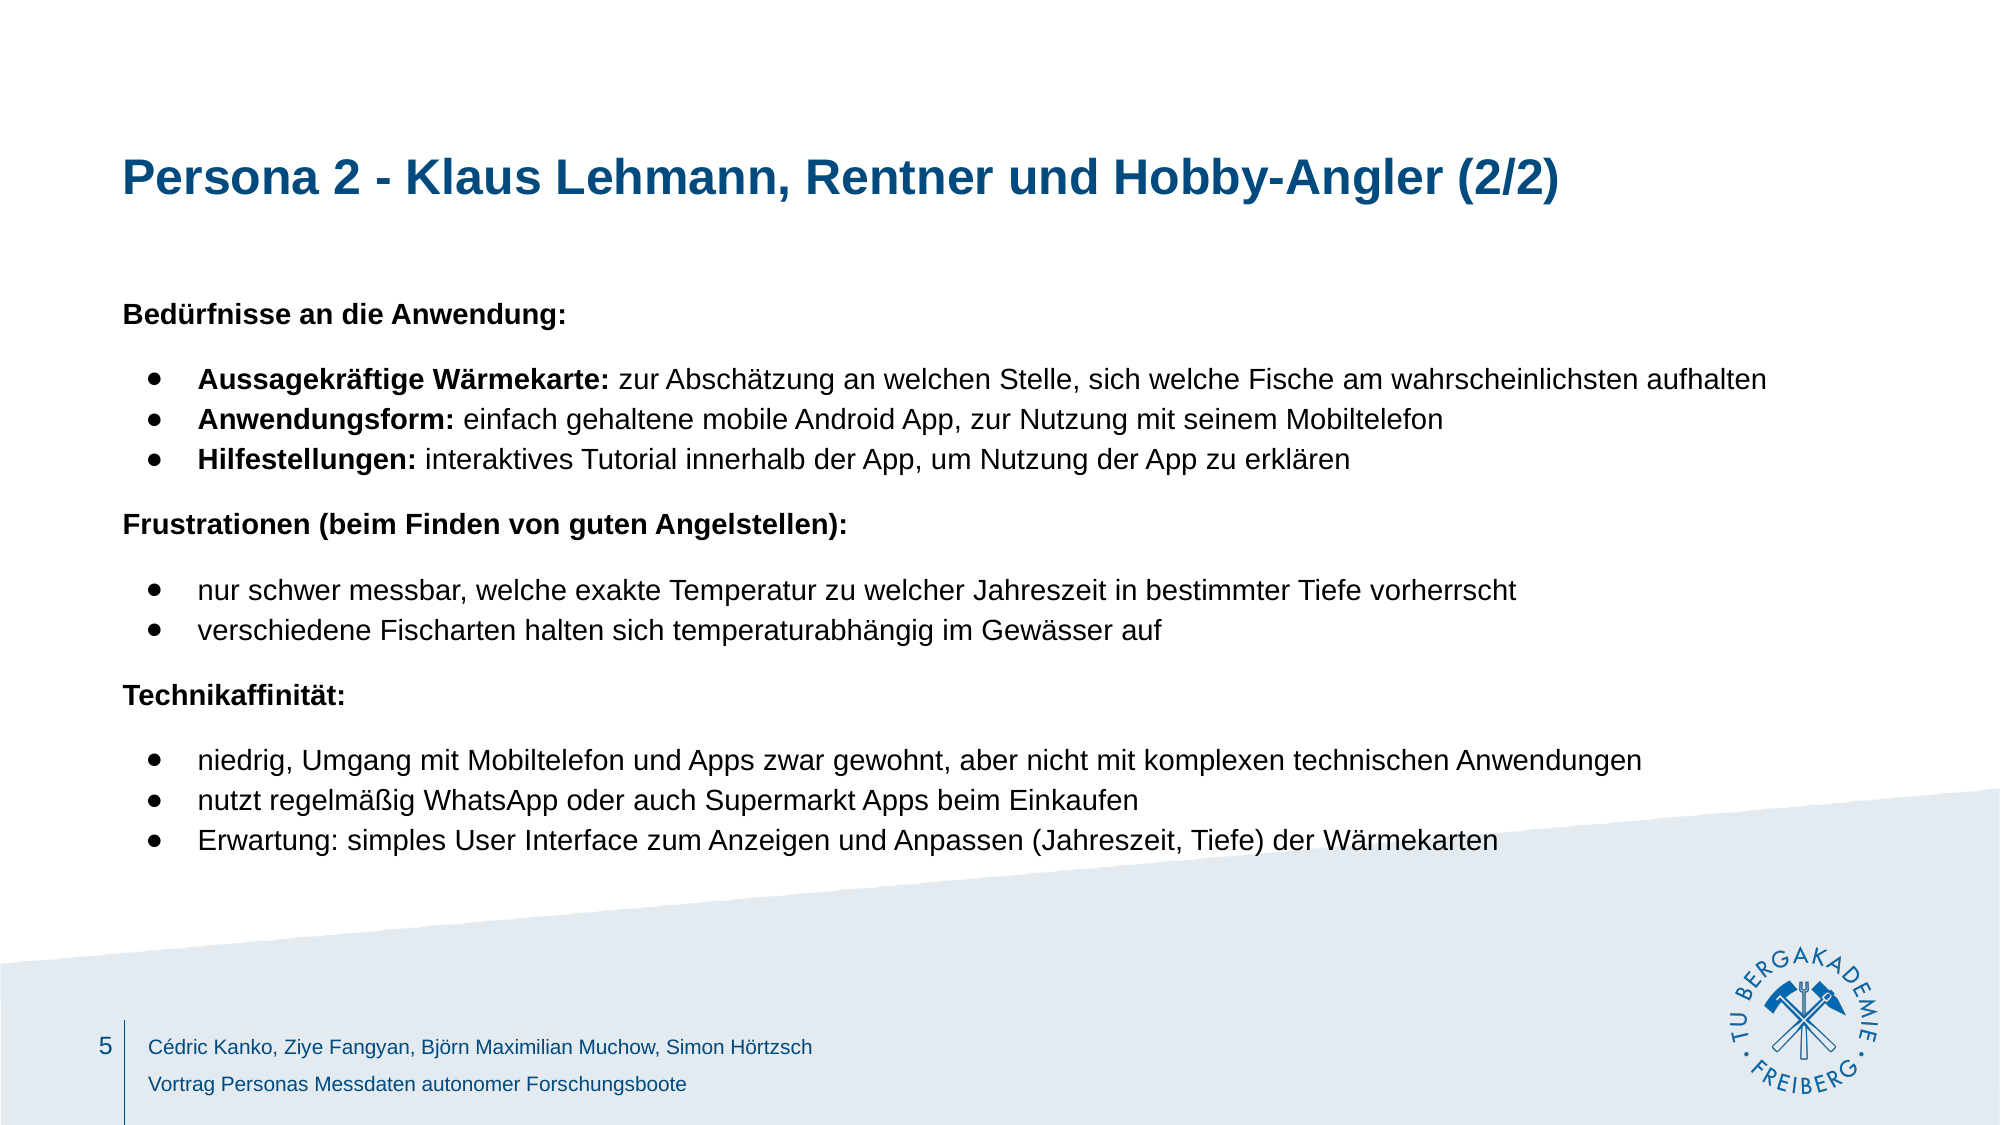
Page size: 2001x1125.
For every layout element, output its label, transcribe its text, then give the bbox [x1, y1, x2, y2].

title Persona 2 - Klaus Lehmann, Rentner und Hobby-Angler (2/2) [122, 151, 1925, 280]
list Bedürfnisse an die Anwendung: Aussagekräftige Wärmekarte: zur Abschätzung an welchen Stelle, sich welche Fische am wahrscheinlichsten aufhalten Anwendungsform: einfach gehaltene mobile Android App, zur Nutzung mit seinem Mobiltelefon Hilfestellungen: interaktives Tutorial innerhalb der App, um Nutzung der App zu erklären Frustrationen (beim Finden von guten Angelstellen): nur schwer messbar, welche exakte Temperatur zu welcher Jahreszeit in bestimmter Tiefe vorherrscht verschiedene Fischarten halten sich temperaturabhängig im Gewässer auf Technikaffinität: niedrig, Umgang mit Mobiltelefon und Apps zwar gewohnt, aber nicht mit komplexen technischen Anwendungen nutzt regelmäßig WhatsApp oder auch Supermarkt Apps beim Einkaufen Erwartung: simples User Interface zum Anzeigen und Anpassen (Jahreszeit, Tiefe) der Wärmekarten [122, 282, 1925, 974]
picture [1730, 974, 1878, 1094]
